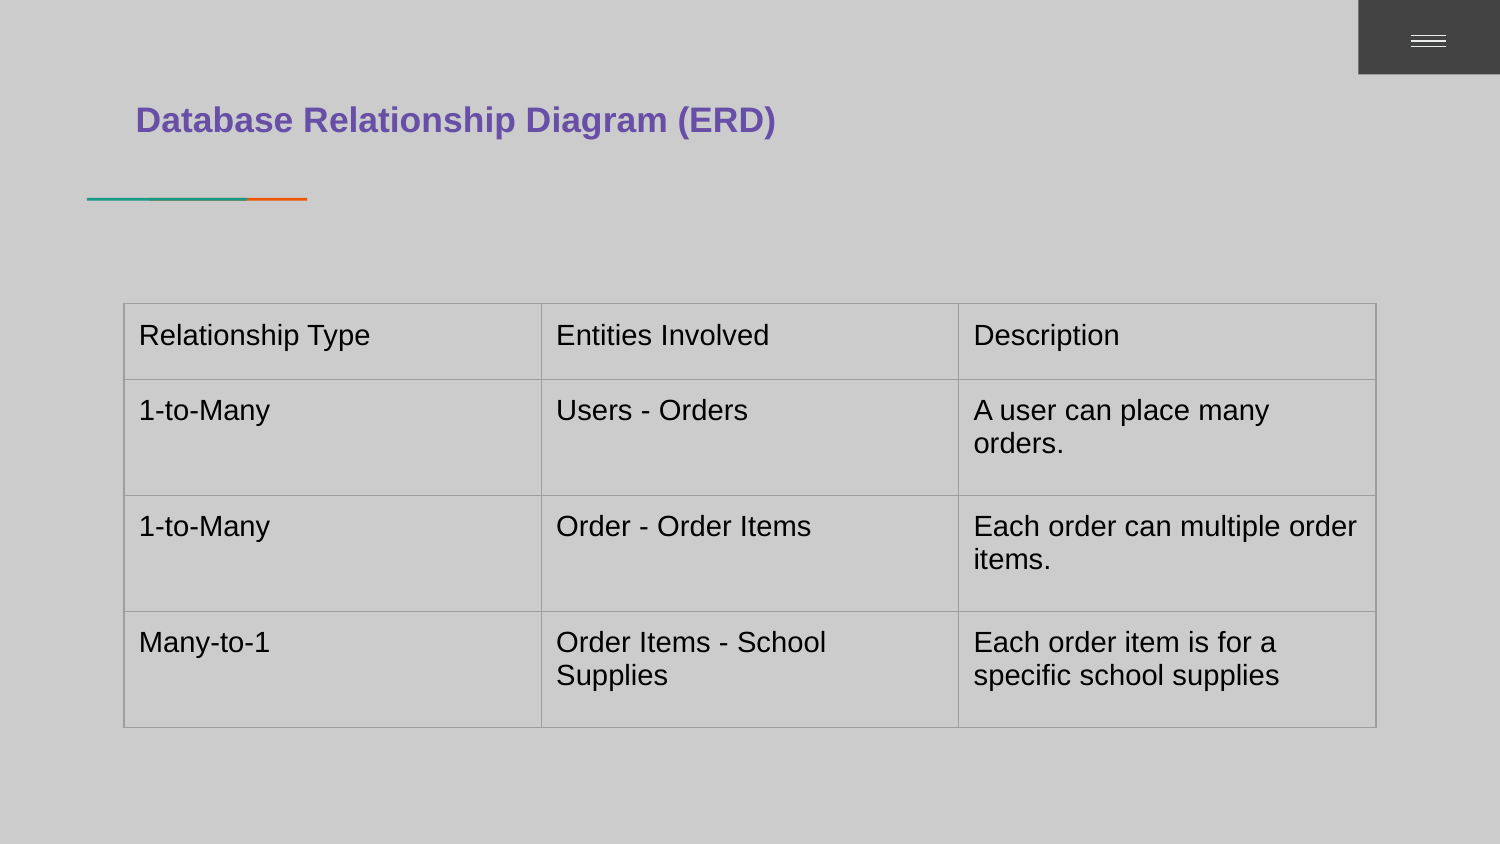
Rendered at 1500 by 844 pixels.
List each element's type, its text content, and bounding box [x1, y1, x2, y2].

table_header Entities Involved [542, 304, 958, 379]
table_header Relationship Type [125, 304, 541, 379]
table_cell Each order item is for a specific school supplies [959, 612, 1375, 727]
table_cell Each order can multiple order items. [959, 496, 1375, 611]
table_header Description [959, 304, 1375, 379]
title Database Relationship Diagram (ERD) [120, 75, 1271, 133]
table_cell 1-to-Many [125, 380, 541, 495]
table_cell 1-to-Many [125, 496, 541, 611]
table_cell Users - Orders [542, 380, 958, 495]
table_cell Order Items - School Supplies [542, 612, 958, 727]
table_cell A user can place many orders. [959, 380, 1375, 495]
table_cell Order - Order Items [542, 496, 958, 611]
table_cell Many-to-1 [125, 612, 541, 727]
